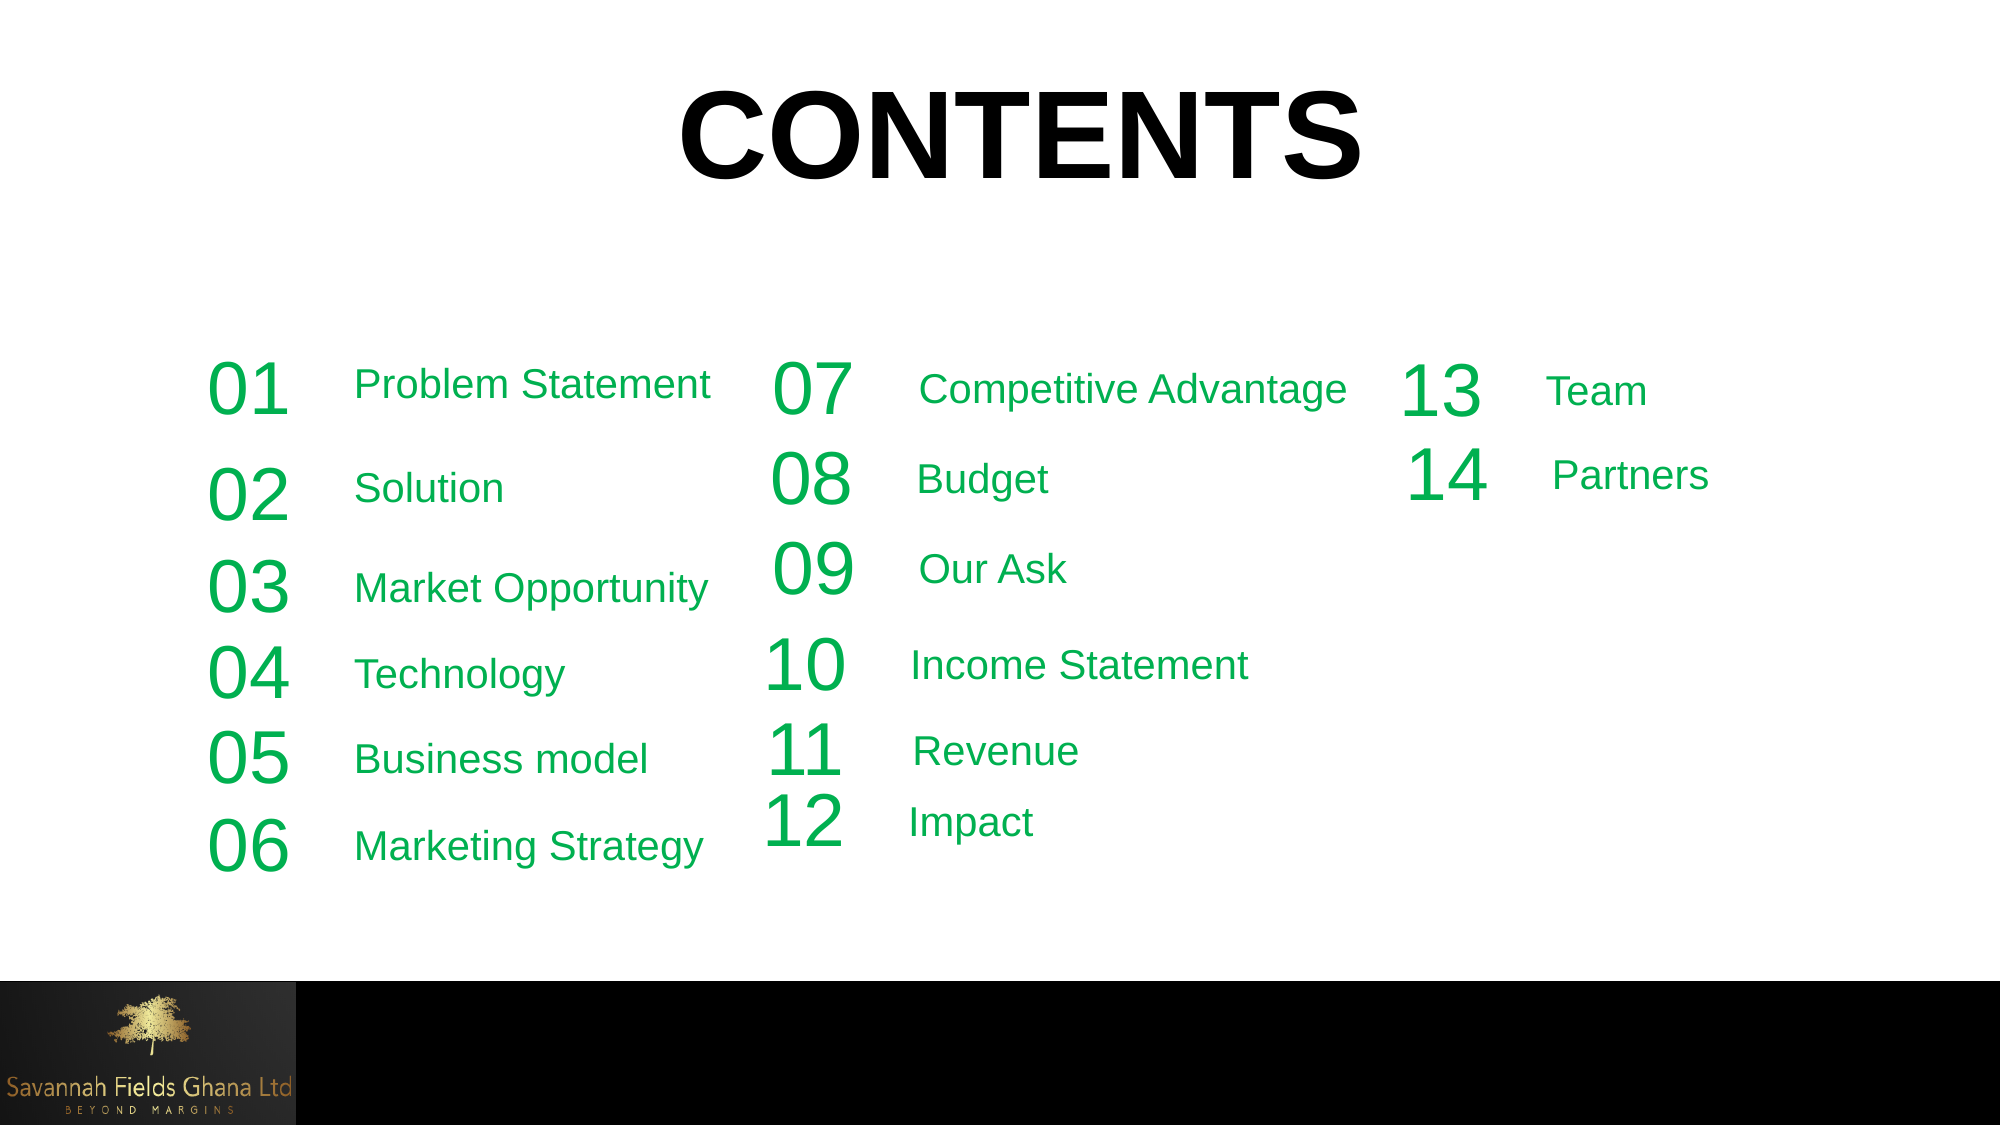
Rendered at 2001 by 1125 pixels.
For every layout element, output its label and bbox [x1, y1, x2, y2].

text_box [0, 981, 2000, 1125]
text_box [192, 46, 2000, 895]
picture [0, 982, 296, 1125]
